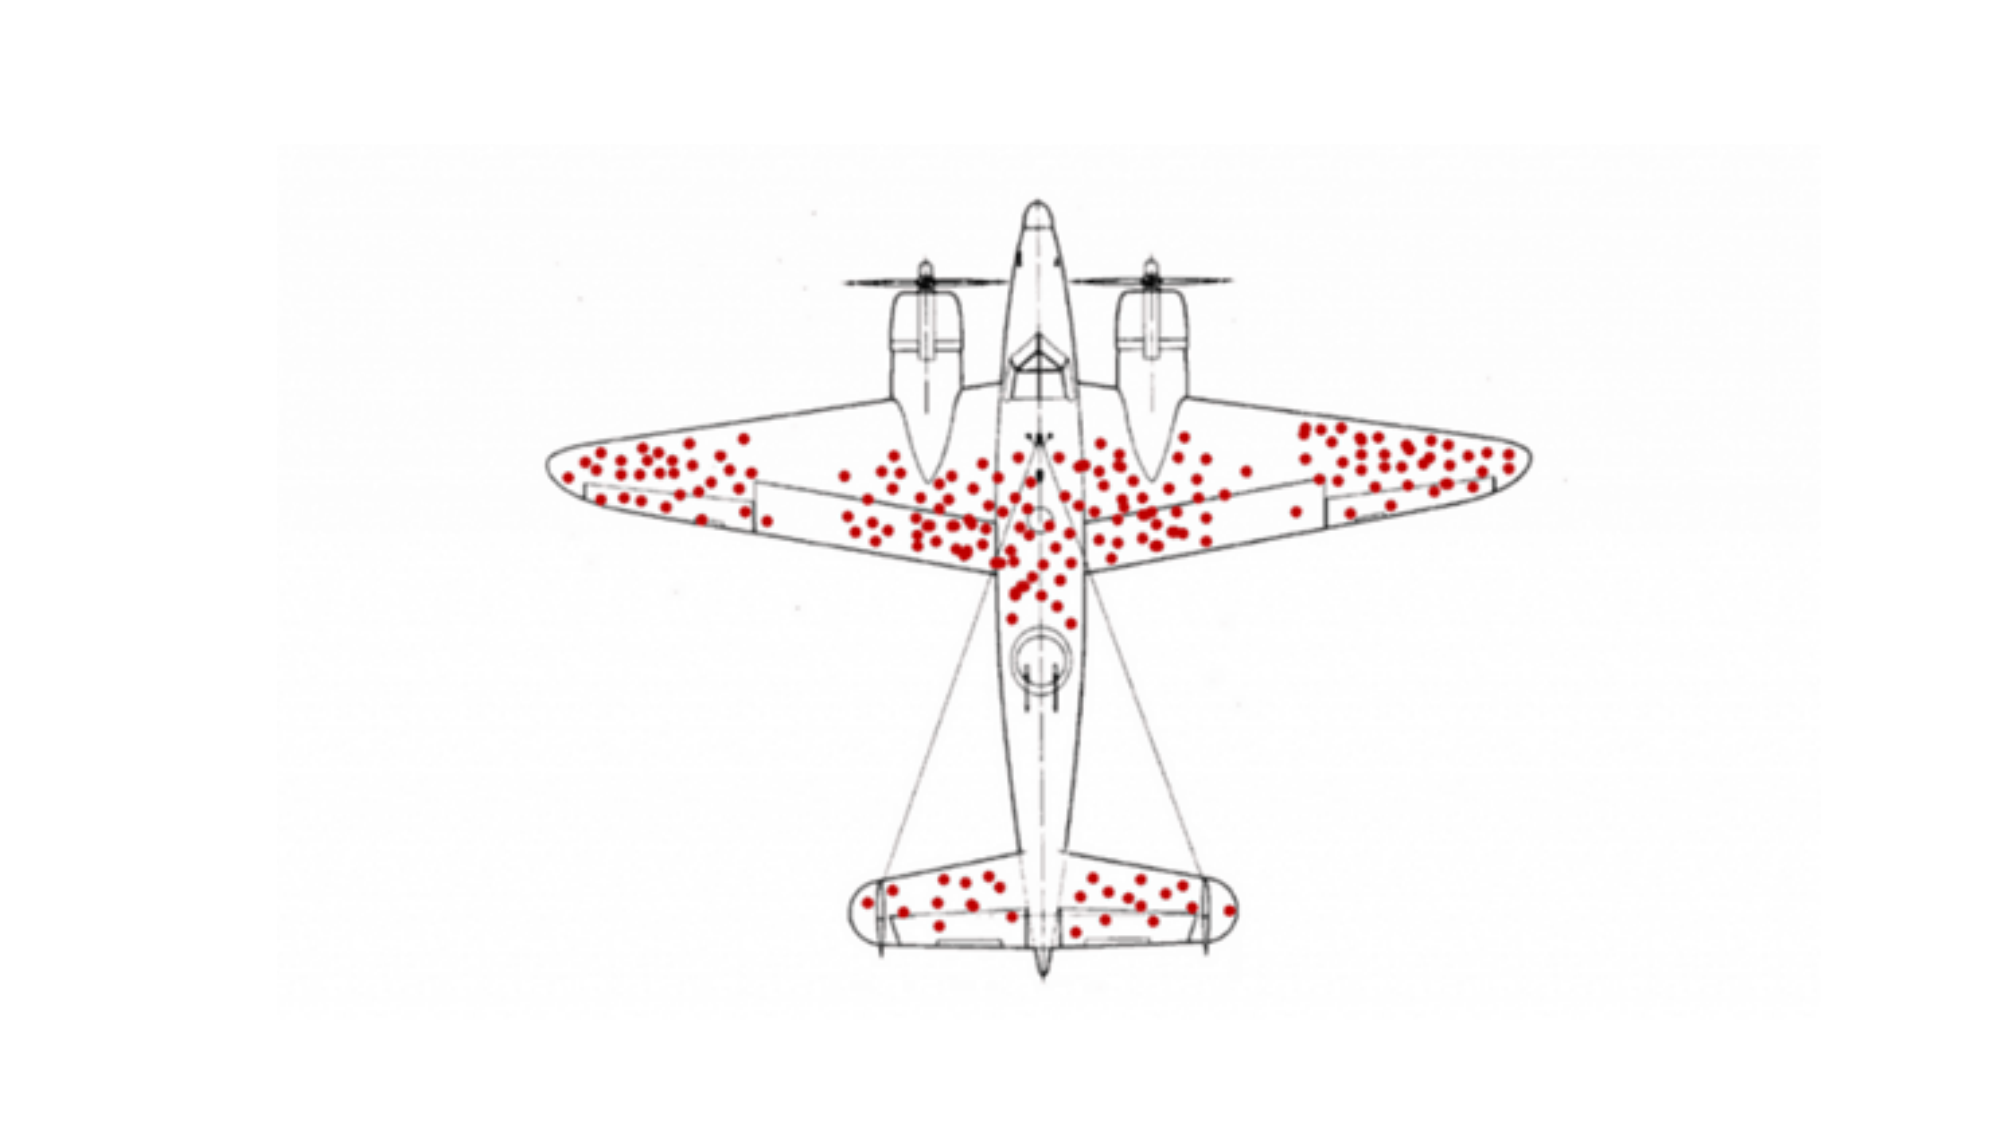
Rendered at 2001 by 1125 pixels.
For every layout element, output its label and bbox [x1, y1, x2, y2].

picture [277, 144, 1821, 1020]
